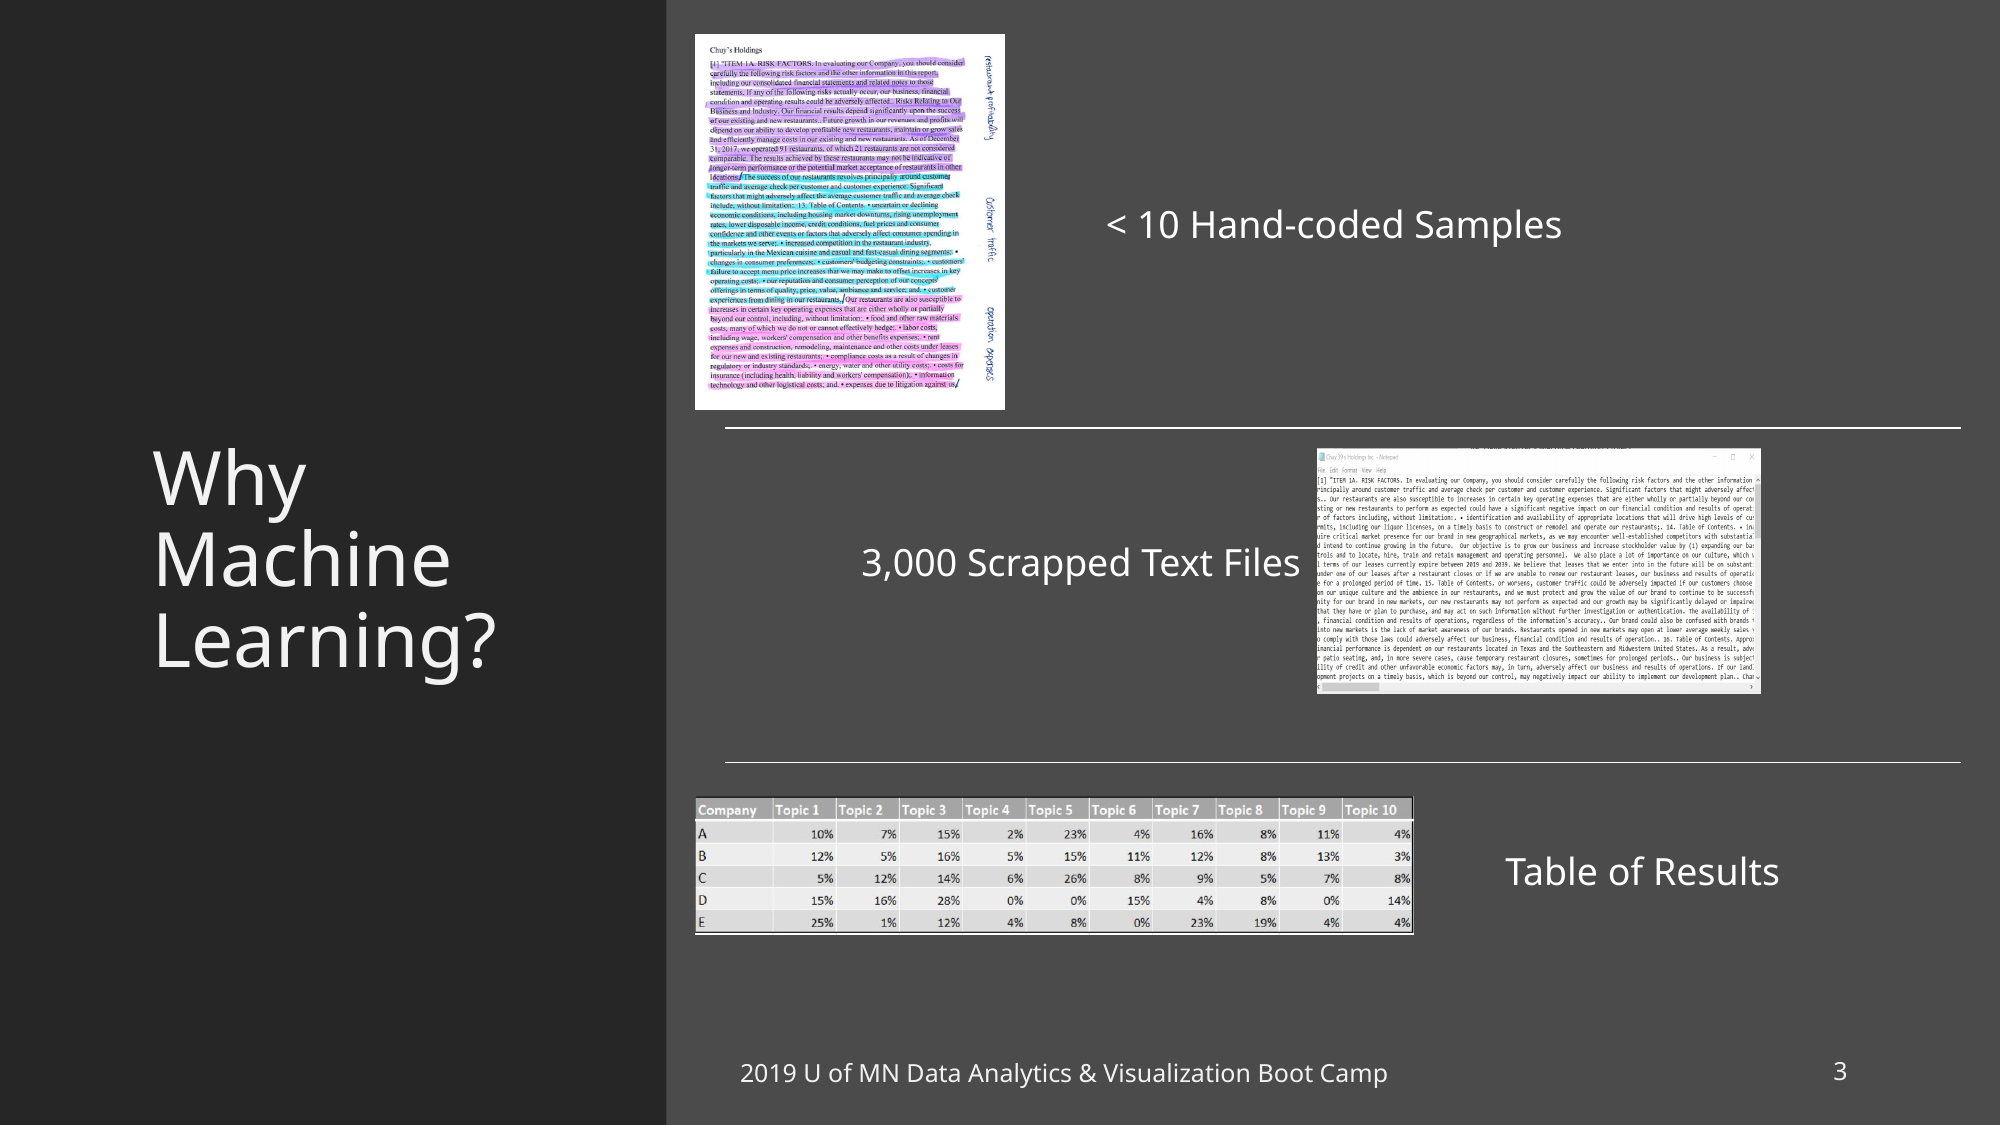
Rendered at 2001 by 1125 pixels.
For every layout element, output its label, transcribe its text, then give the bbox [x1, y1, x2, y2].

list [695, 34, 1005, 410]
picture [1317, 448, 1761, 694]
picture [695, 796, 1414, 935]
text_box < 10 Hand-coded Samples [1091, 194, 1578, 254]
title Why Machine Learning? [137, 112, 606, 1012]
slide_number 3 [1658, 1042, 1863, 1103]
text_box 3,000 Scrapped Text Files [846, 531, 1317, 592]
text_box [0, 0, 667, 1125]
text_box [667, 0, 2000, 1125]
text_box Table of Results [1490, 840, 1796, 900]
footer 2019 U of MN Data Analytics & Visualization Boot Camp [725, 1042, 1600, 1103]
